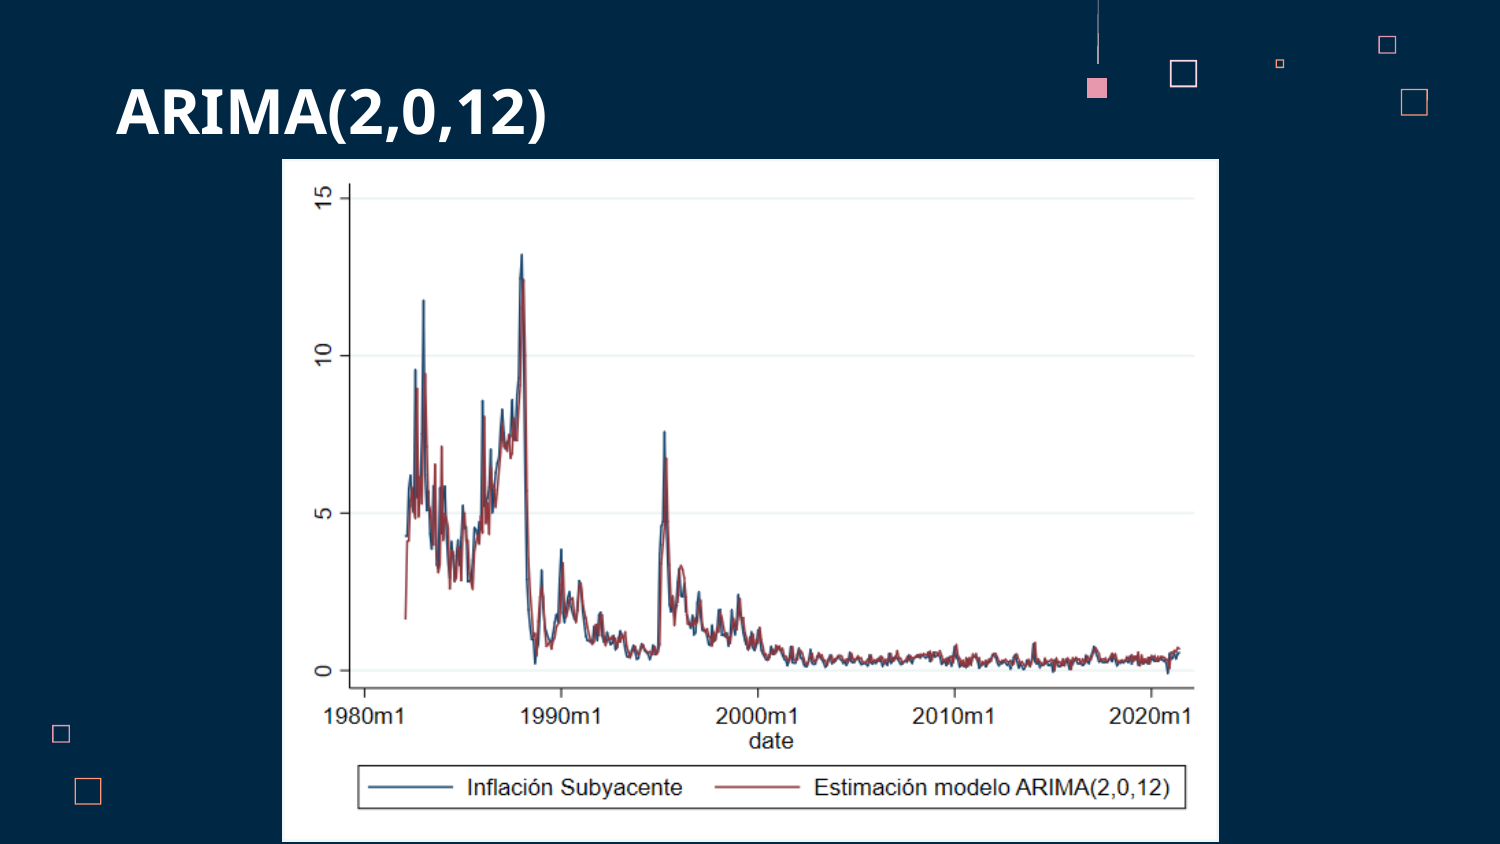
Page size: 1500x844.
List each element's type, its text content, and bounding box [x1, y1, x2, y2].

picture [281, 159, 1220, 843]
title ARIMA(2,0,12) [101, 67, 860, 163]
